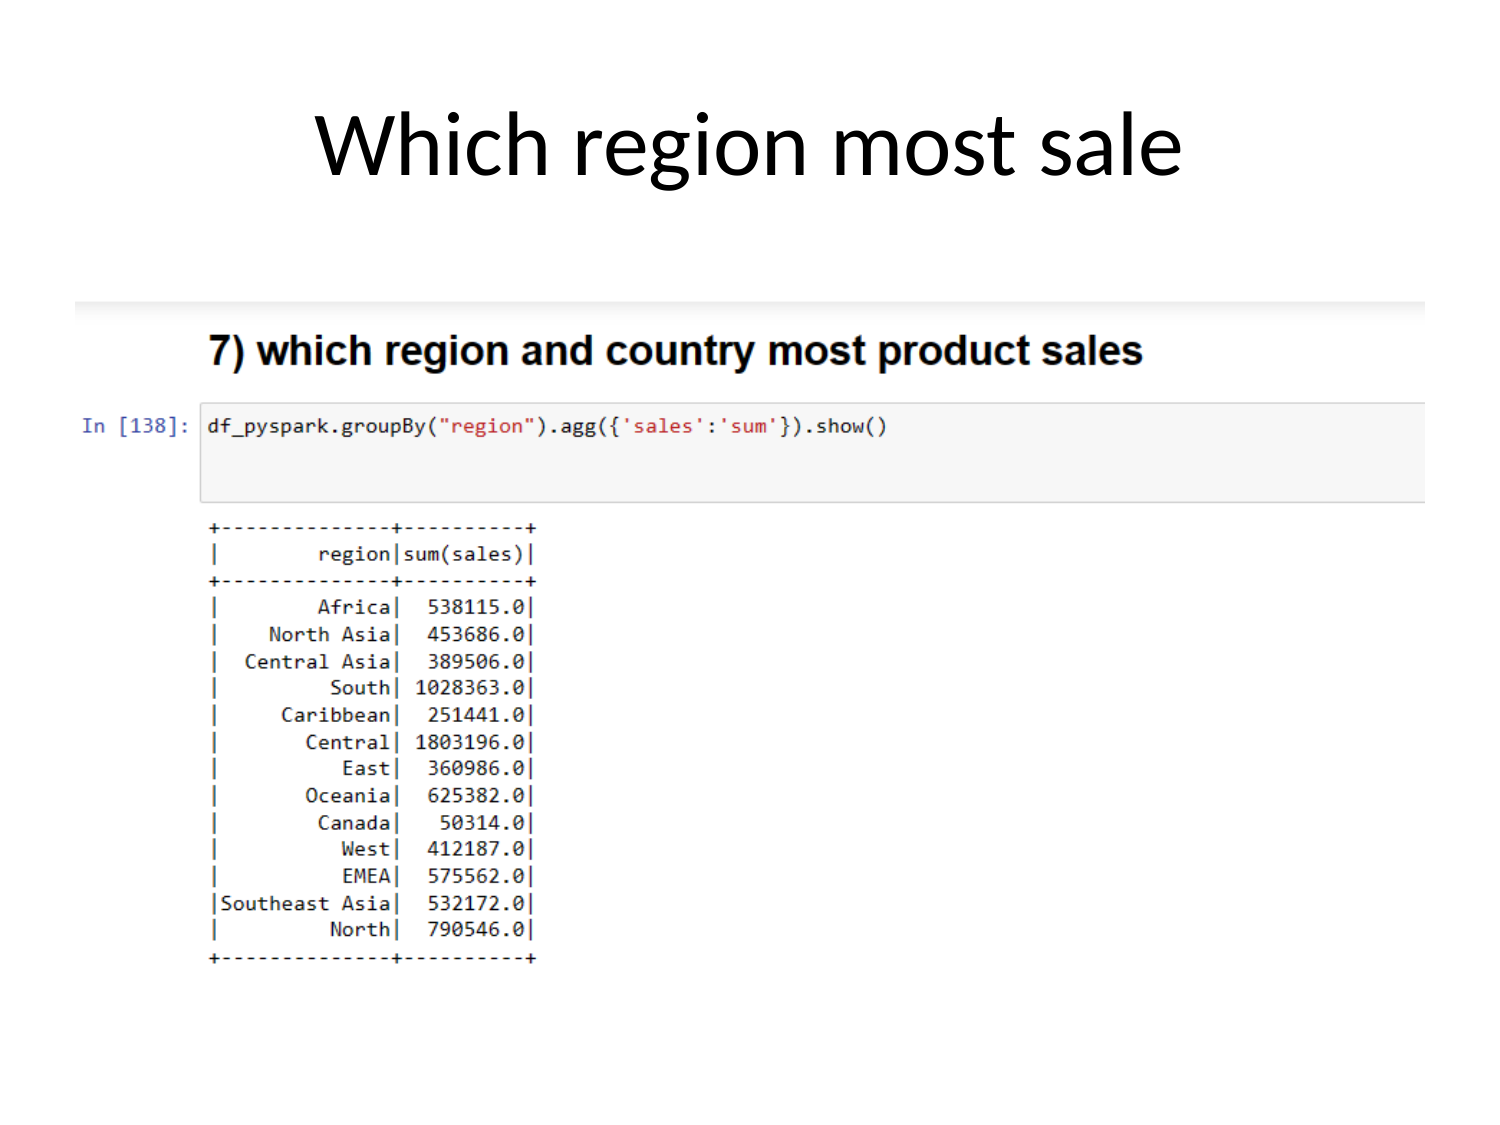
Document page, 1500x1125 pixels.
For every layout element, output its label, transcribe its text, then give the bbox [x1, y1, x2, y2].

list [74, 299, 1426, 968]
title Which region most sale [75, 45, 1425, 233]
